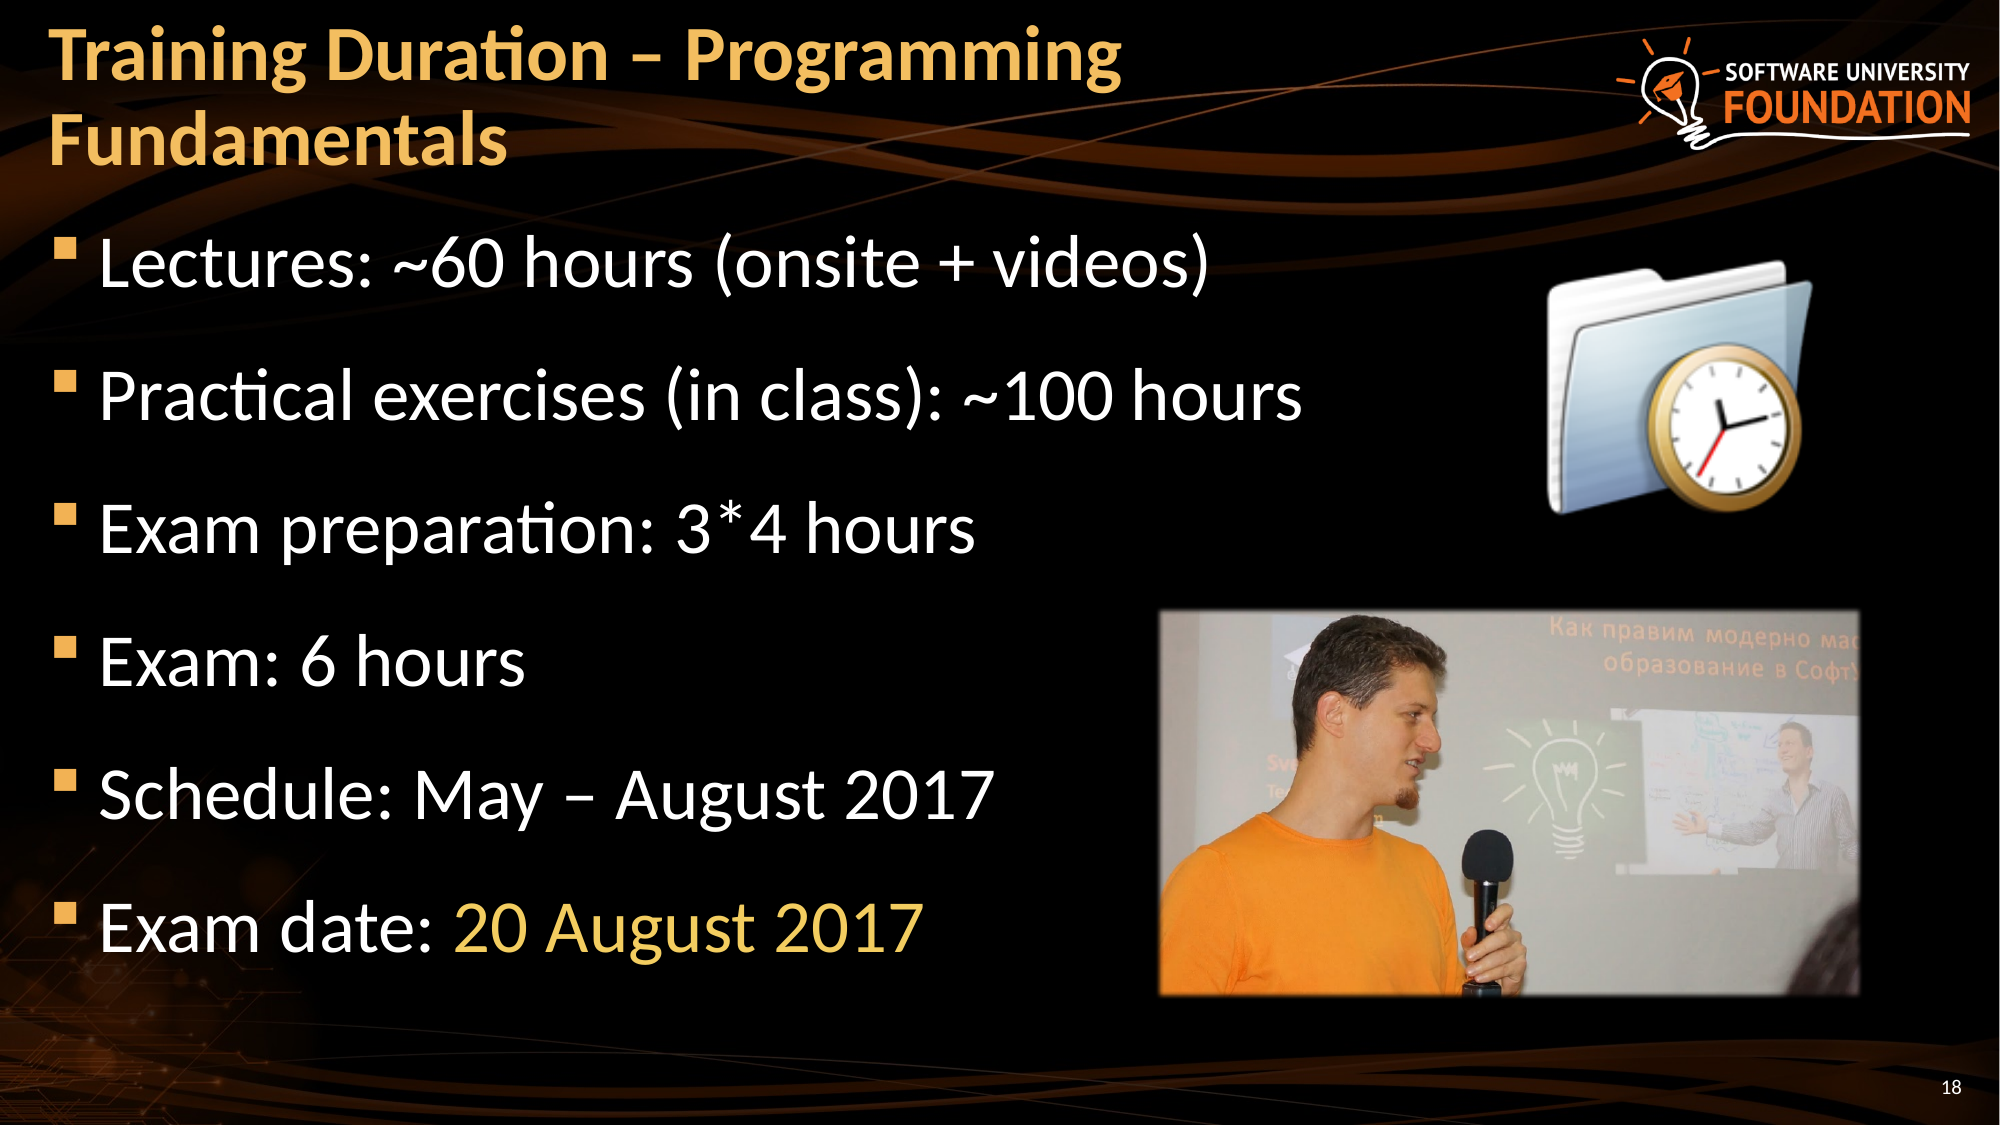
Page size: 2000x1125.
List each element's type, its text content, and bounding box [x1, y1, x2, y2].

list Lectures: ~60 hours (onsite + videos) Practical exercises (in class): ~100 hours Exam preparation: 3*4 hours Exam: 6 hours Schedule: May – August 2017 Exam date: 20 August 2017 [31, 188, 1968, 1103]
title Training Duration – Programming Fundamentals [30, 6, 1602, 189]
picture [0, 0, 2000, 1125]
